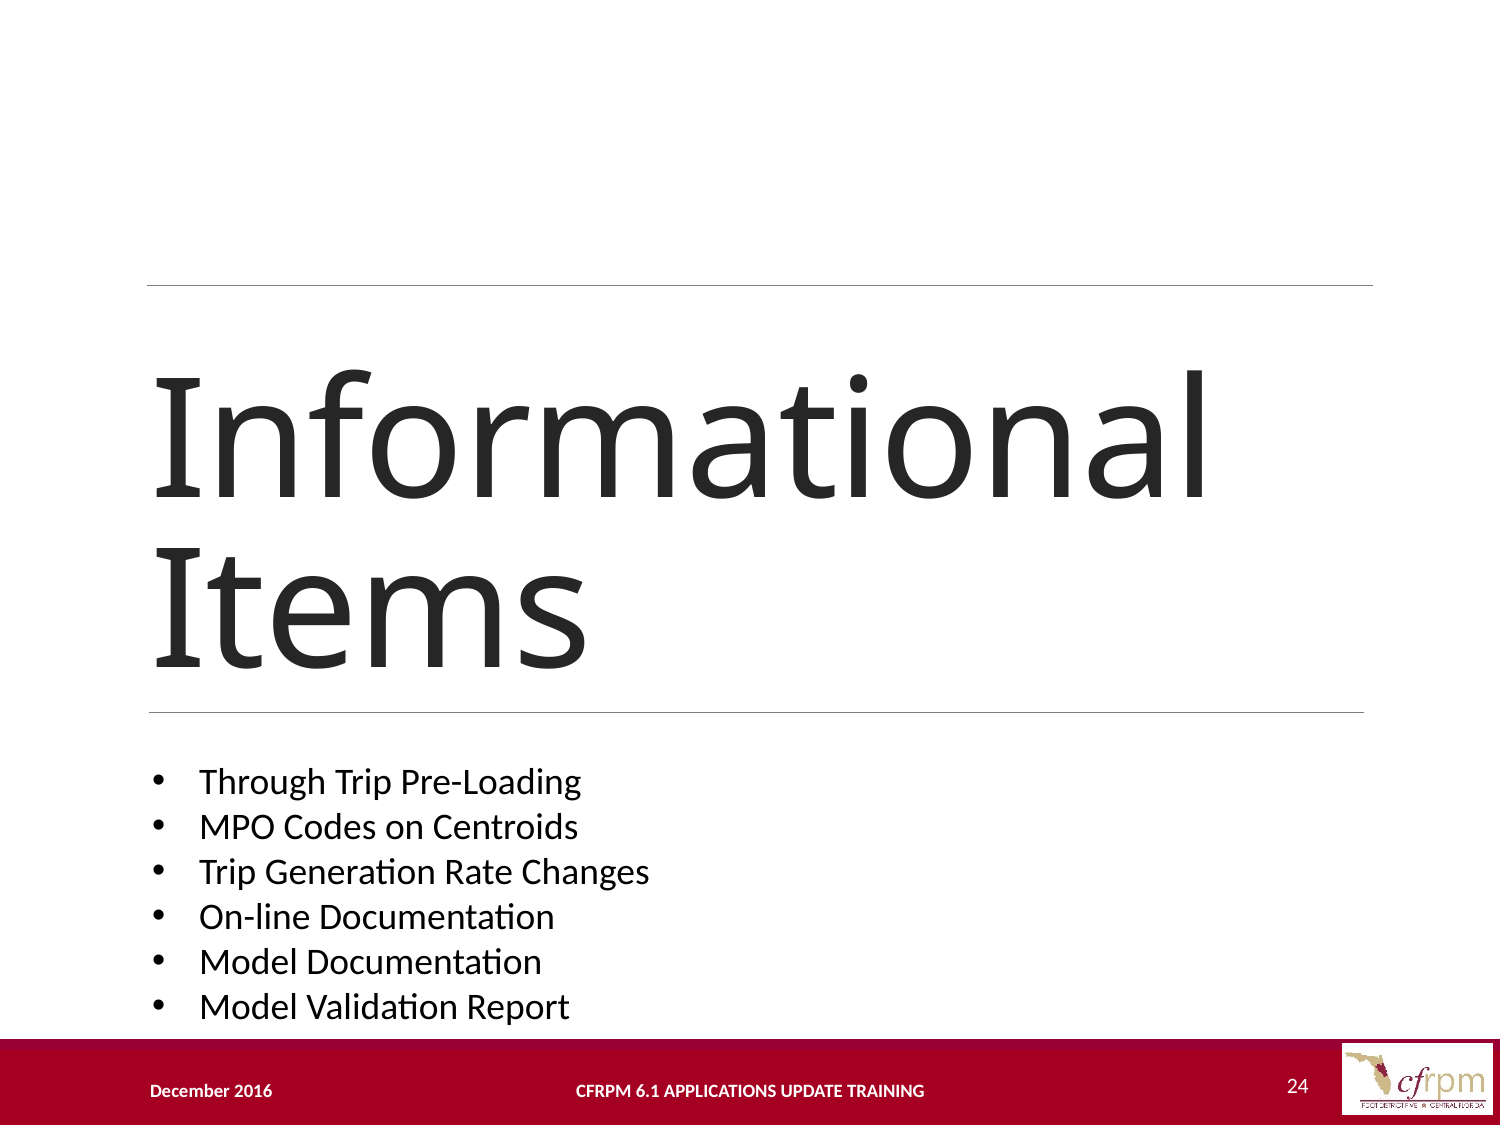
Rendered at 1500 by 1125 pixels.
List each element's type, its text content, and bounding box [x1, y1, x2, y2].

text_box Through Trip Pre-Loading MPO Codes on Centroids Trip Generation Rate Changes On-line Documentation Model Documentation Model Validation Report [137, 749, 1350, 1035]
title Informational Items [135, 124, 1373, 710]
slide_number 24 [1162, 1055, 1324, 1115]
footer CFRPM 6.1 Applications Update Training [453, 1059, 1047, 1120]
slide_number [135, 1059, 440, 1120]
picture [1342, 1043, 1493, 1115]
